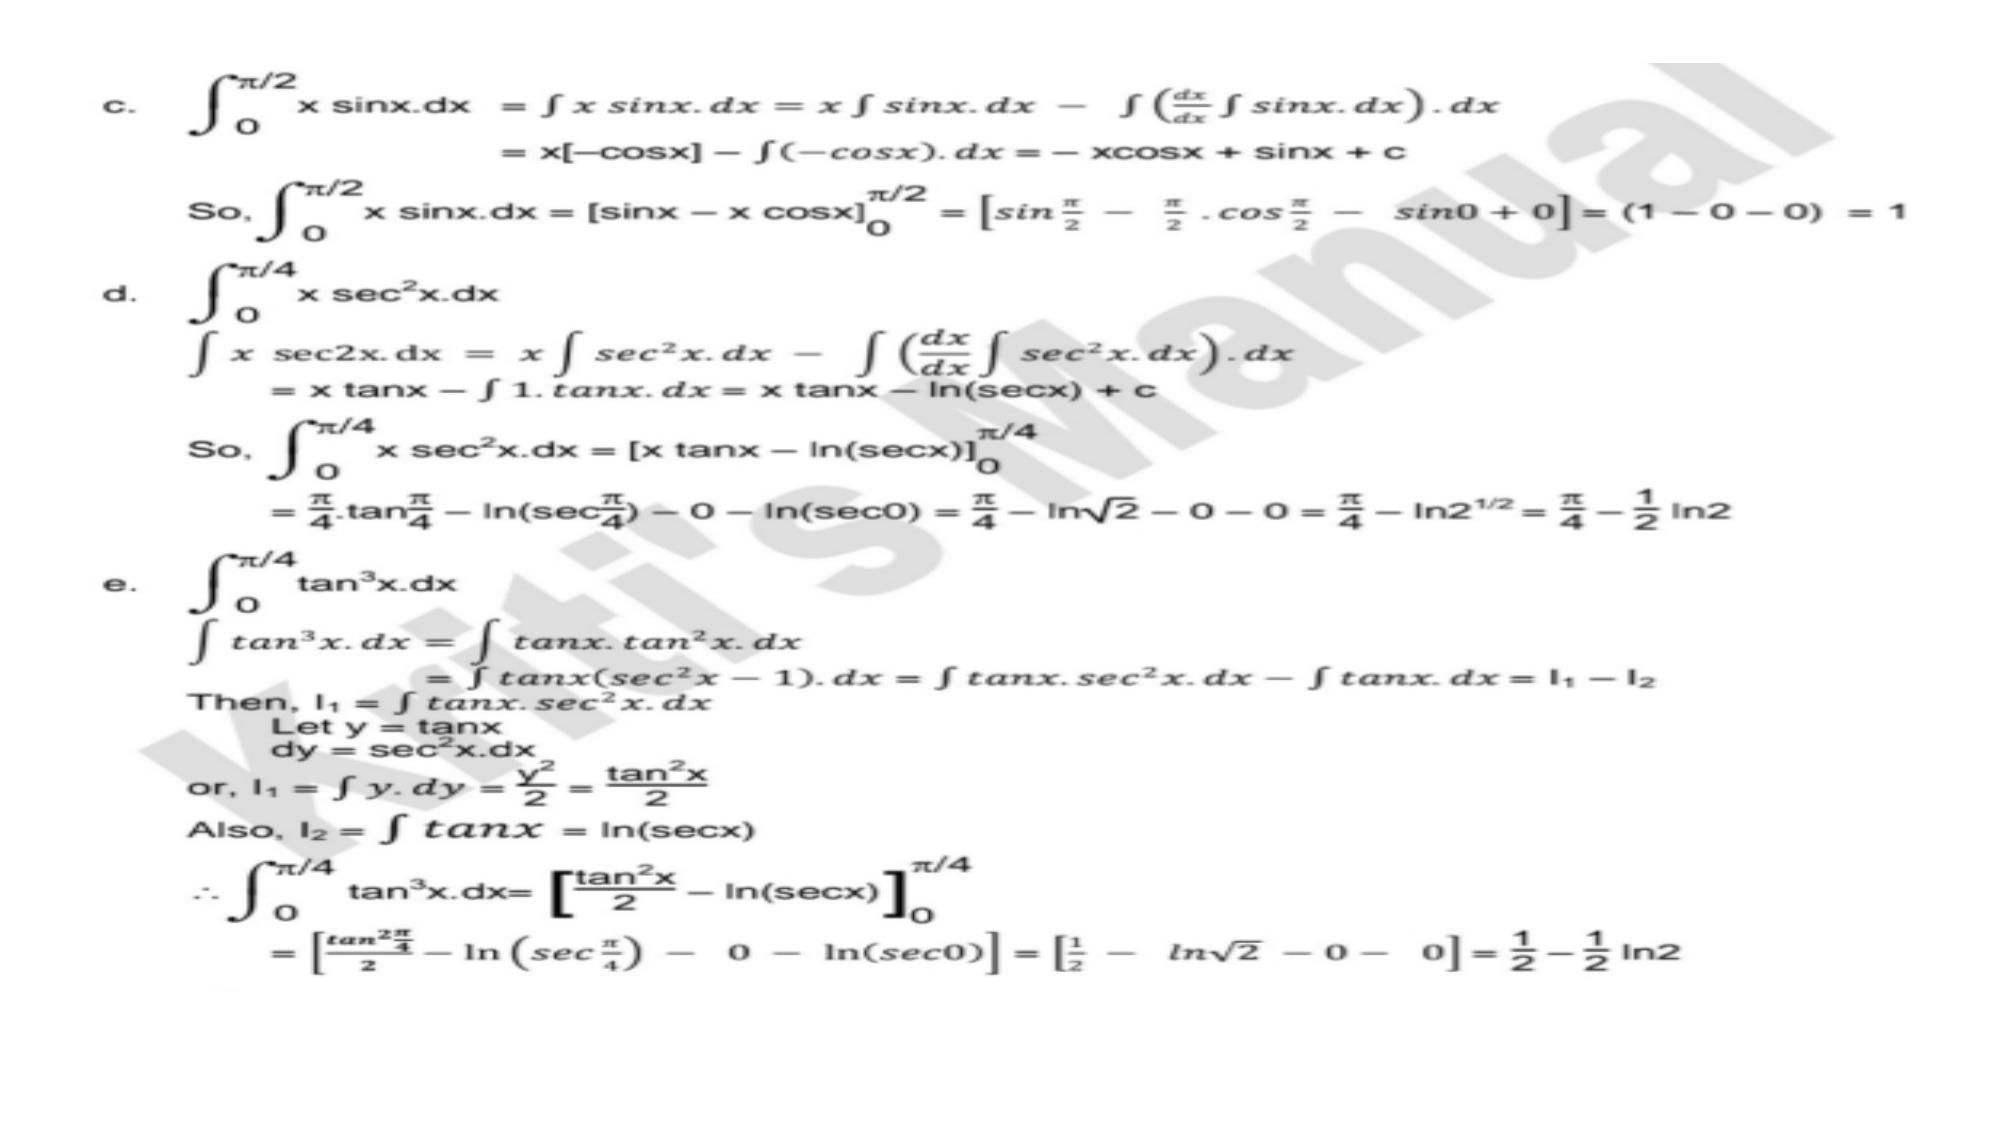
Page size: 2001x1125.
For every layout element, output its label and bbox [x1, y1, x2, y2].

picture [0, 63, 2000, 992]
